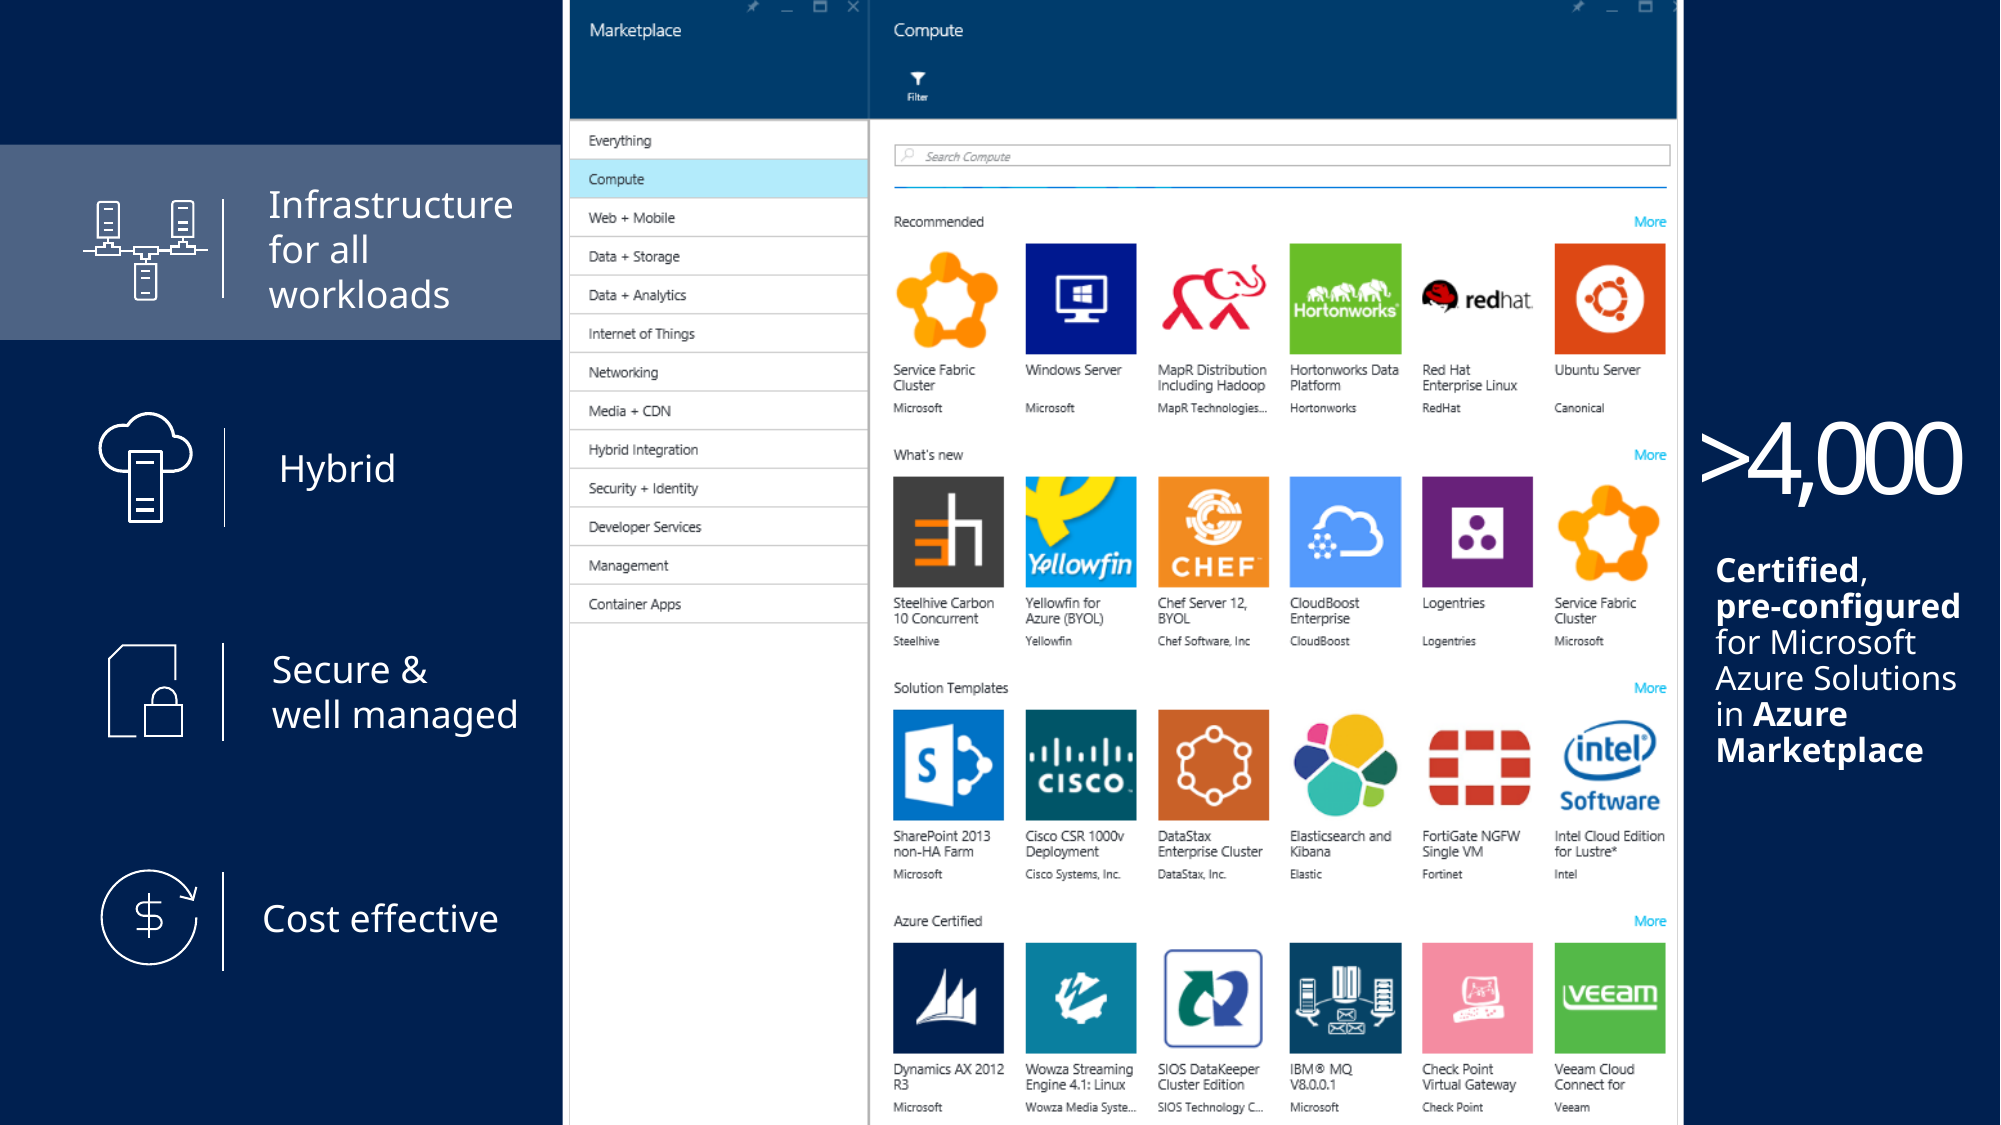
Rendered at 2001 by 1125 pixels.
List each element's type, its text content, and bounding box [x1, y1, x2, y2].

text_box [222, 156, 584, 298]
text_box [101, 870, 197, 965]
text_box [109, 645, 183, 737]
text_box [222, 621, 562, 762]
text_box [0, 0, 563, 156]
text_box [0, 144, 561, 341]
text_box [1685, 393, 2000, 797]
text_box Hybrid [248, 422, 568, 513]
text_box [82, 200, 209, 300]
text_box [99, 413, 192, 522]
text_box [1683, 0, 2000, 1125]
picture [569, 0, 1677, 1125]
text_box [222, 871, 562, 971]
text_box [0, 298, 563, 1125]
